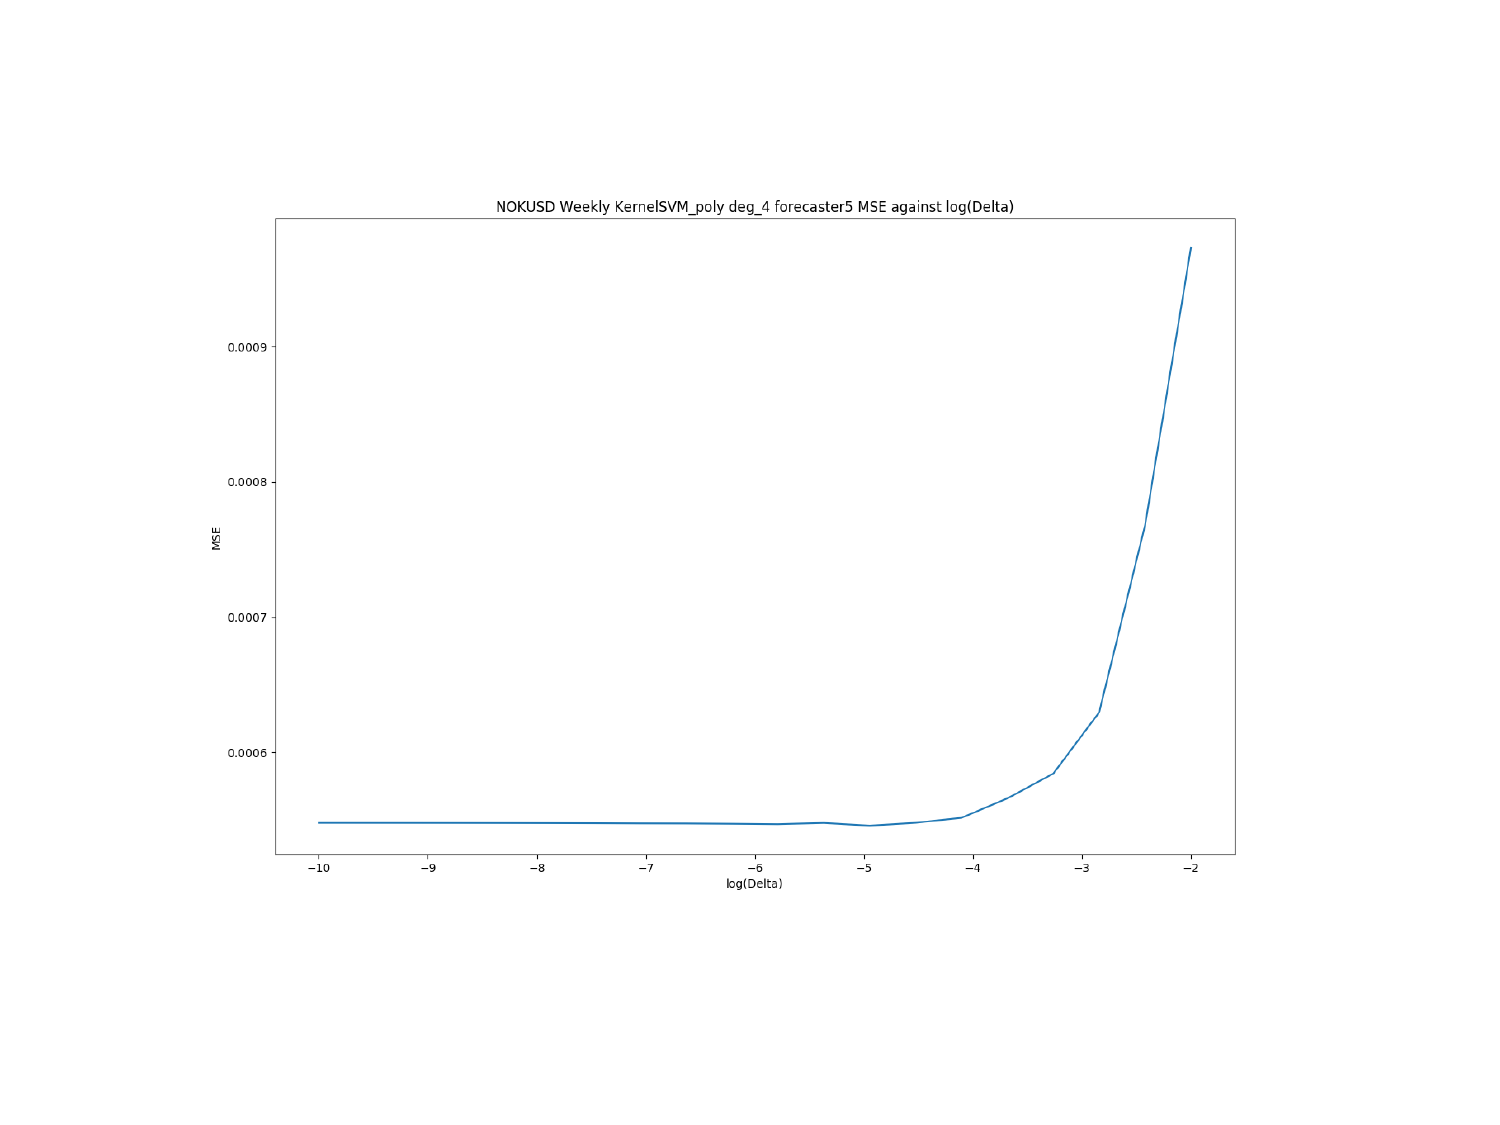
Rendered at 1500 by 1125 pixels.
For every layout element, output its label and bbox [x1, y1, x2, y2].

picture [119, 119, 1358, 946]
